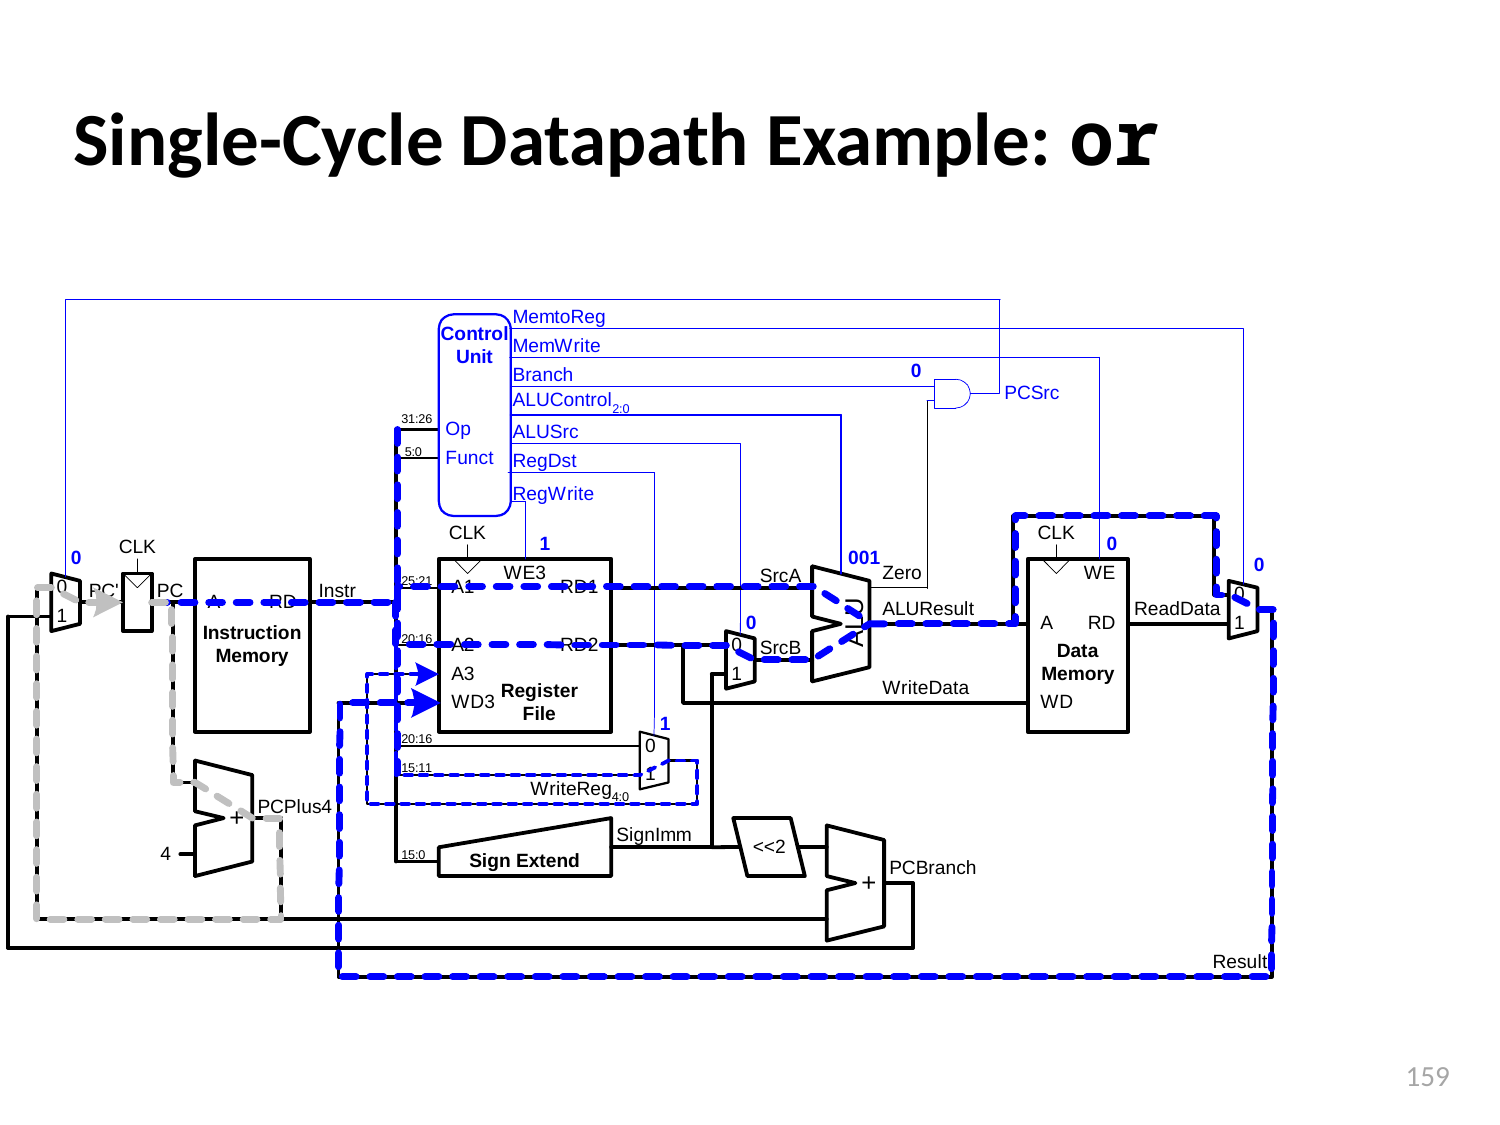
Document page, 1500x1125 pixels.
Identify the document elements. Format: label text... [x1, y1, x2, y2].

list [0, 270, 1313, 1013]
text_box [112, 200, 1438, 1050]
title Single-Cycle Datapath Example: or [58, 72, 1304, 198]
